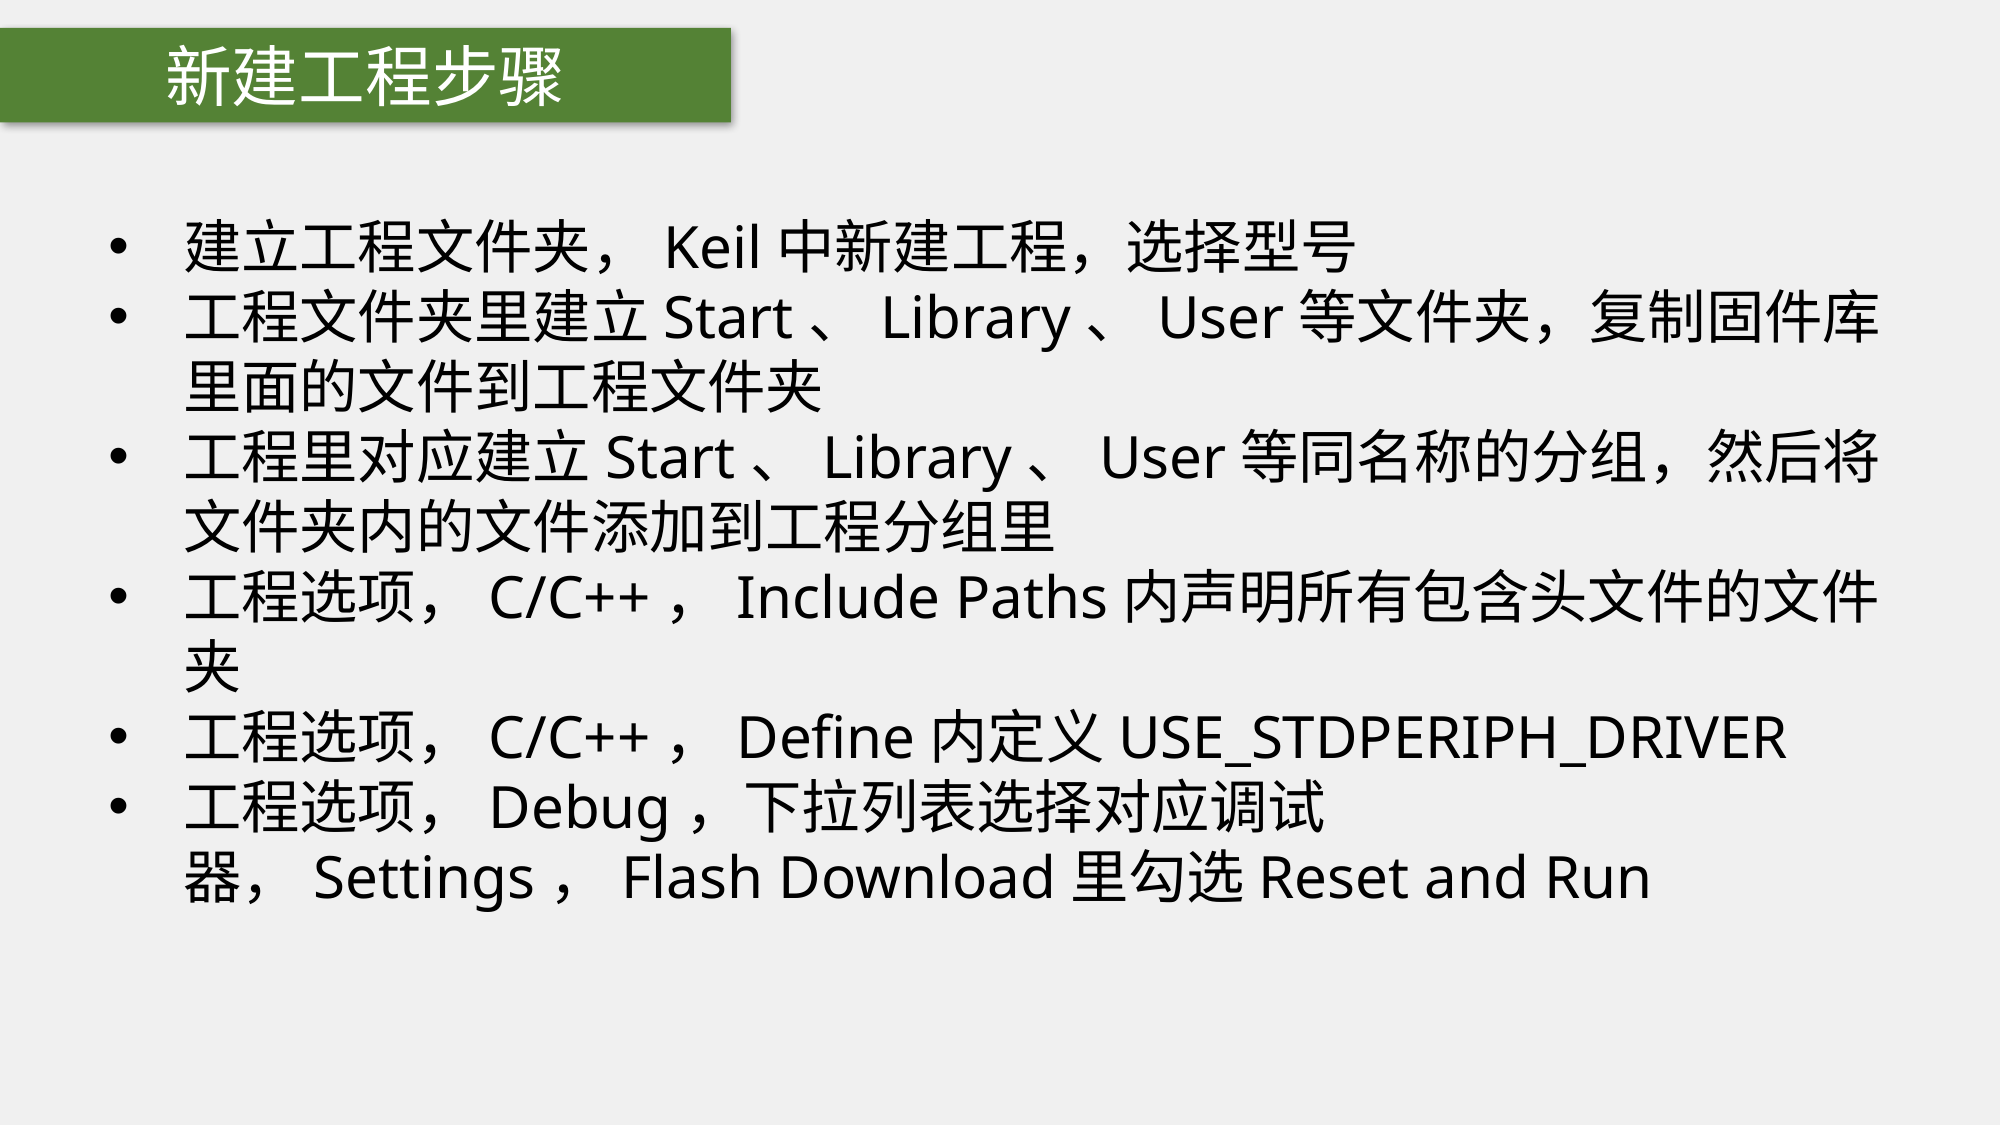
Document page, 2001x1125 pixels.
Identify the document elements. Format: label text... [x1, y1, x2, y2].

text_box 建立工程文件夹，Keil中新建工程，选择型号 工程文件夹里建立Start、Library、User等文件夹，复制固件库里面的文件到工程文件夹 工程里对应建立Start、Library、User等同名称的分组，然后将文件夹内的文件添加到工程分组里 工程选项，C/C++，Include Paths内声明所有包含头文件的文件夹 工程选项，C/C++，Define内定义USE_STDPERIPH_DRIVER 工程选项，Debug，下拉列表选择对应调试器，Settings，Flash Download里勾选Reset and Run [93, 202, 1907, 918]
text_box 新建工程步骤 [0, 27, 732, 123]
